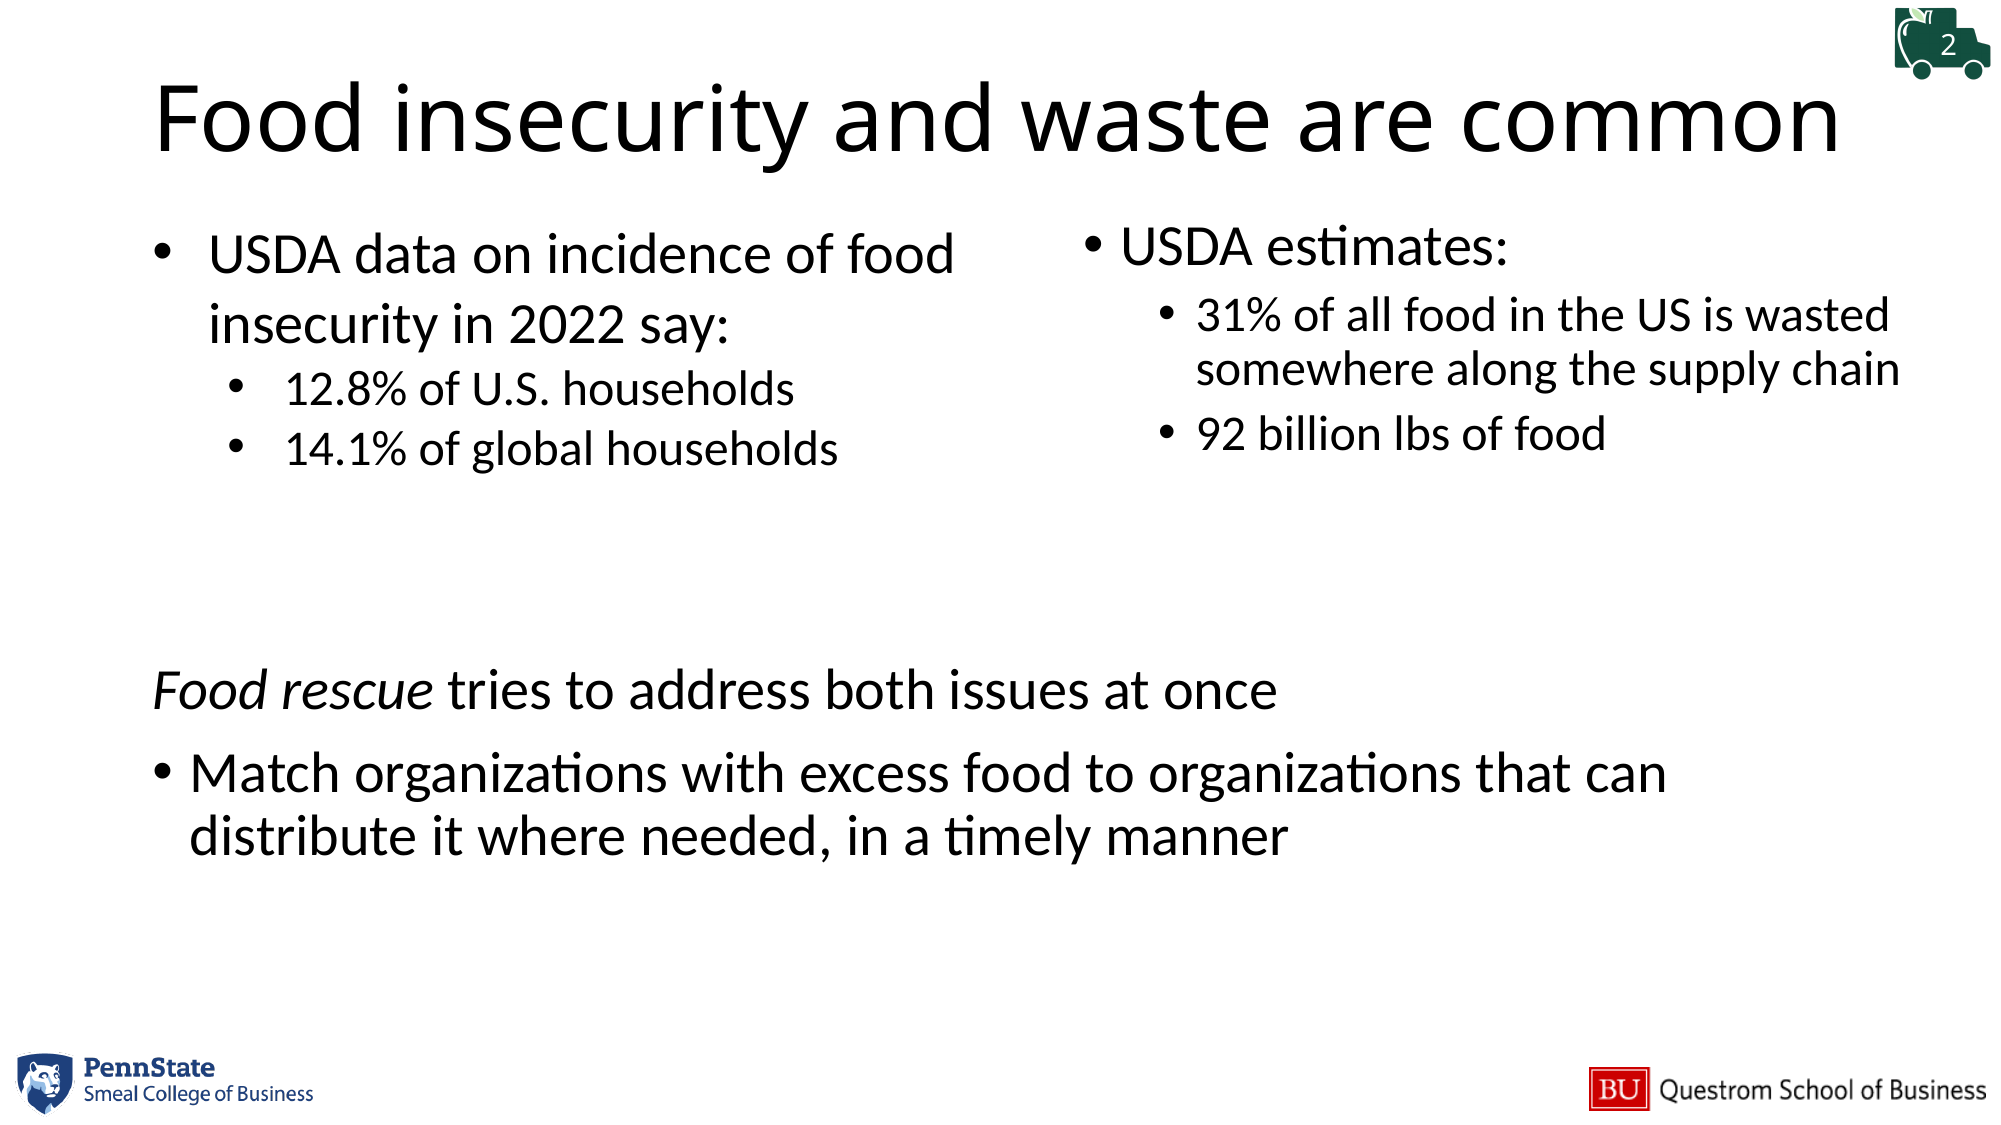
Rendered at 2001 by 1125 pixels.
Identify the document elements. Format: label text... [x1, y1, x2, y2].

picture [14, 1051, 316, 1117]
picture [1589, 1067, 1986, 1111]
text_box USDA data on incidence of food insecurity in 2022 say: 12.8% of U.S. households 14.1% of global households [137, 207, 988, 528]
list USDA estimates: 31% of all food in the US is wasted somewhere along the supply chain 92 billion lbs of food [1068, 207, 1919, 922]
text_box Food rescue tries to address both issues at once Match organizations with excess food to organizations that can distribute it where needed, in a timely manner [137, 651, 1912, 1014]
title Food insecurity and waste are common [137, 59, 1863, 185]
picture [1877, 0, 2001, 106]
